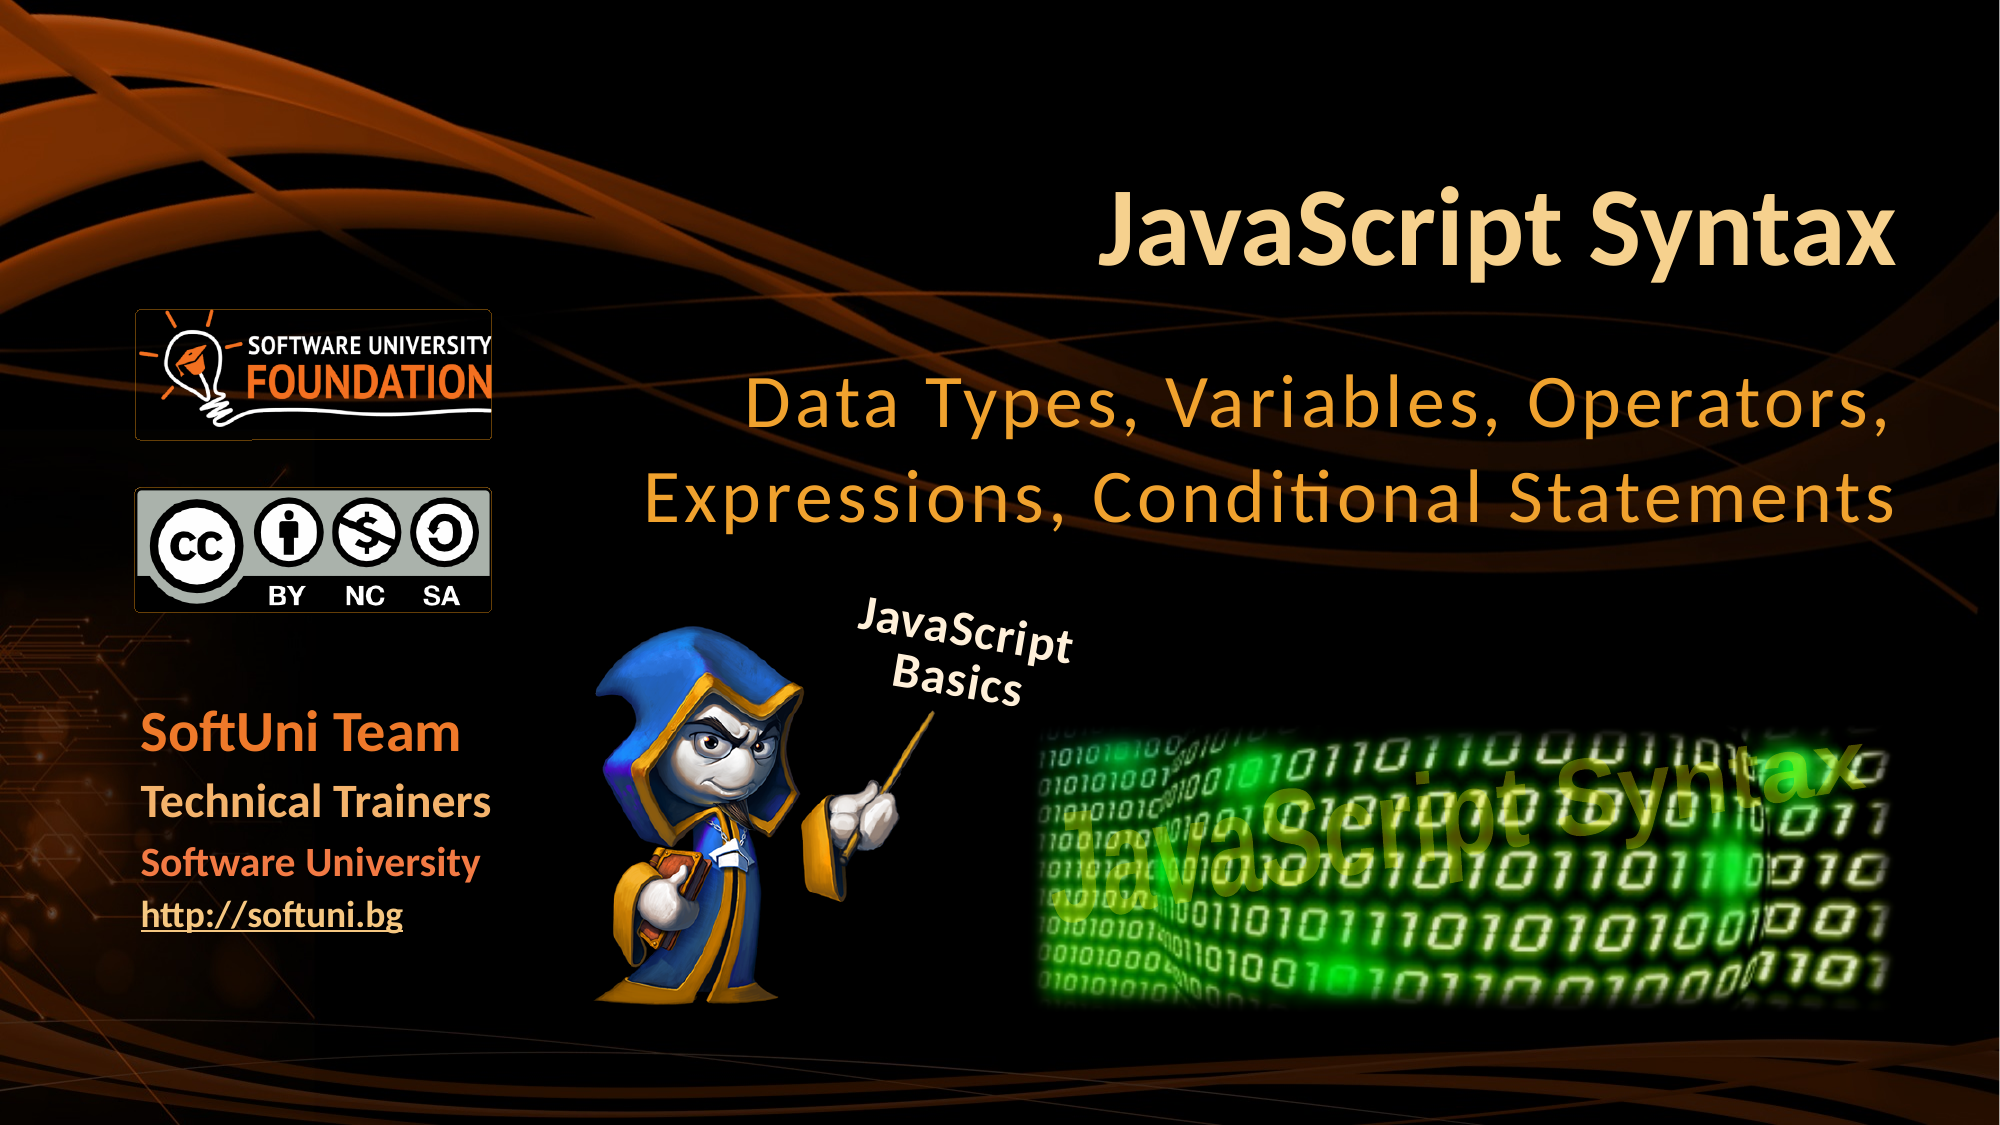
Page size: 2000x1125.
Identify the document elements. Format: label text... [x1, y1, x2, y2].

text_box JavaScript Basics [842, 578, 1094, 727]
list Software University [134, 826, 587, 882]
list http://softuni.bg [134, 882, 587, 941]
list Technical Trainers [134, 760, 587, 826]
picture [0, 0, 2000, 1125]
title JavaScript Syntax [324, 107, 1898, 350]
list SoftUni Team [134, 683, 587, 760]
subtitle Data Types, Variables, Operators, Expressions, Conditional Statements [599, 347, 1898, 563]
